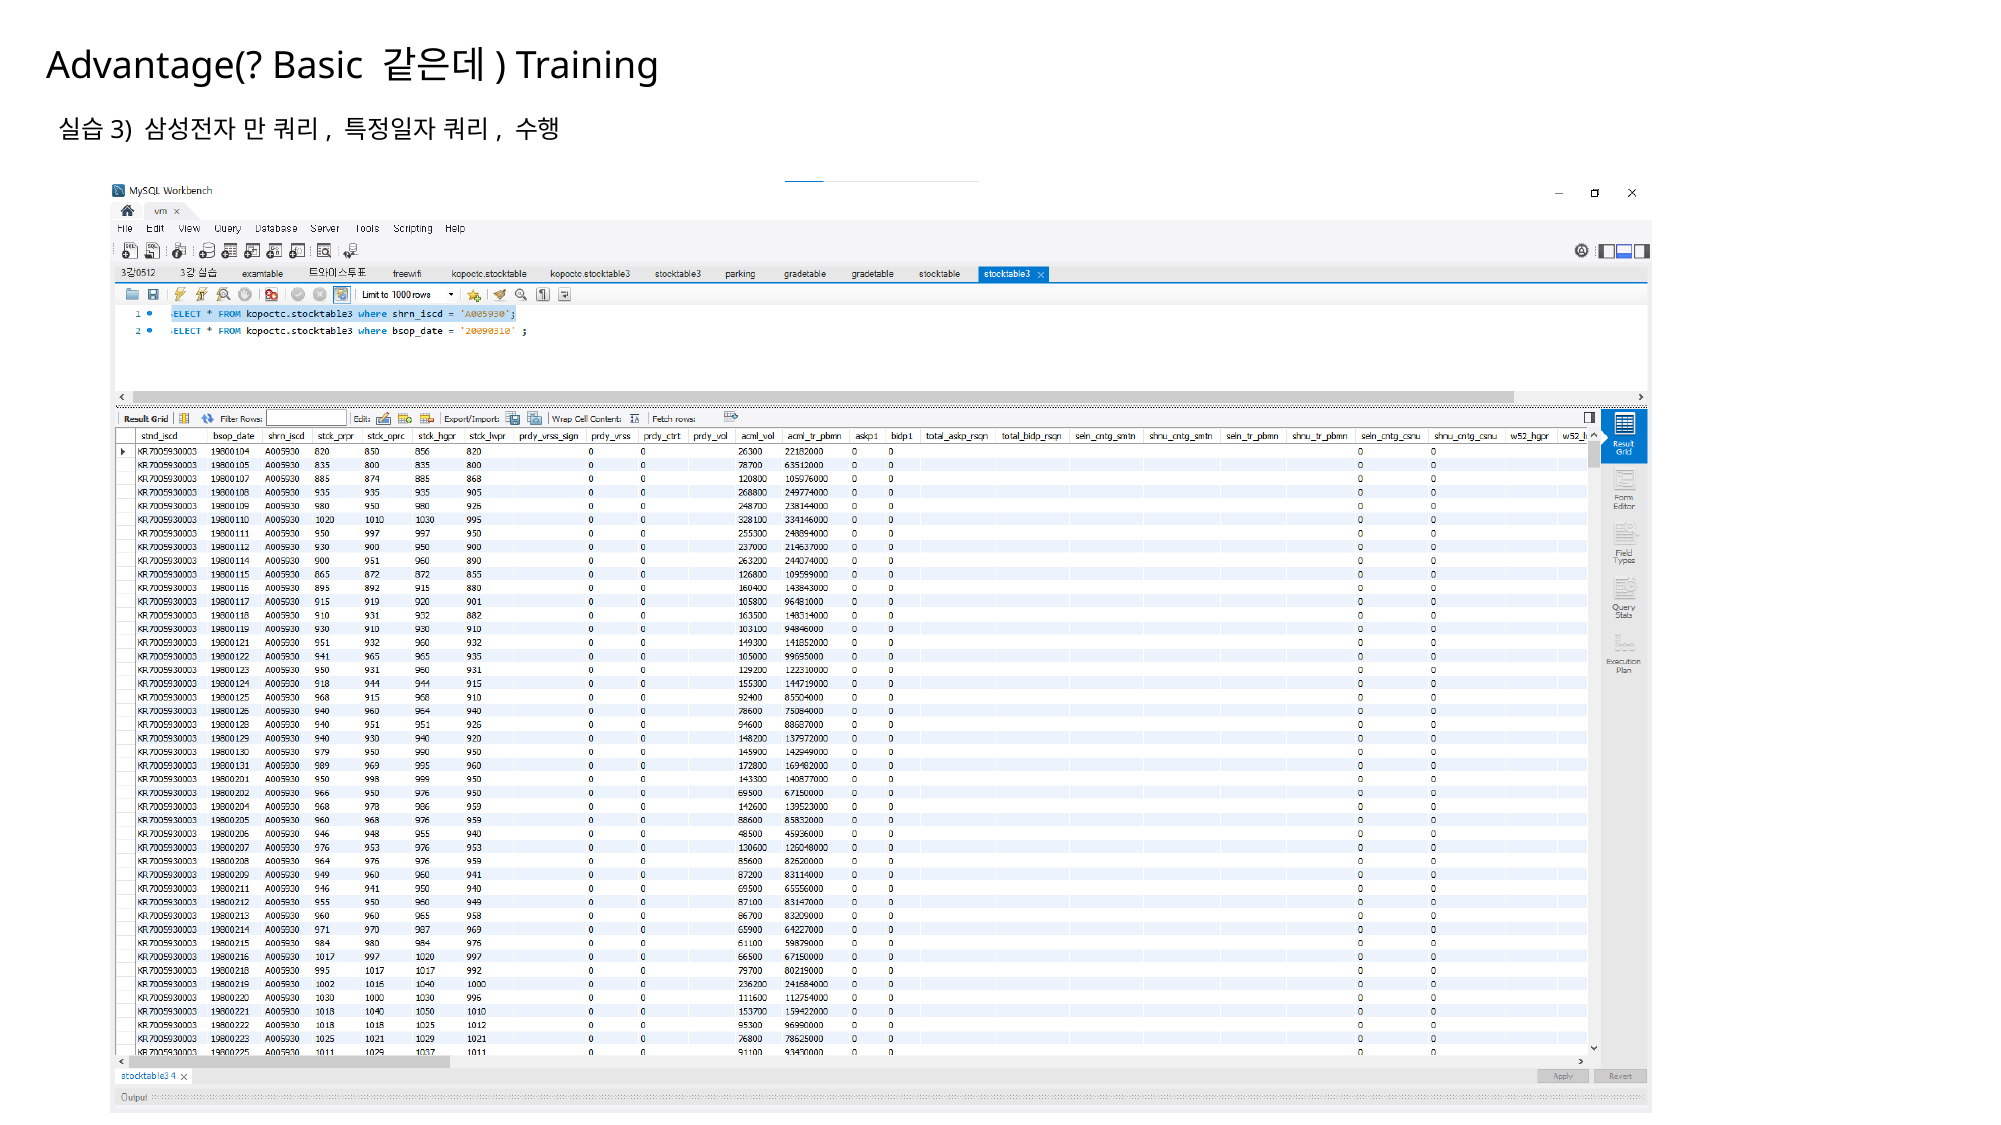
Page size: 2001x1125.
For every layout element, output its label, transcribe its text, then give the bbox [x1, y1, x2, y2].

picture [110, 181, 1652, 1113]
text_box 실습3) 삼성전자 만 쿼리, 특정일자 쿼리, 수행 [43, 97, 576, 181]
text_box Advantage(? Basic 같은데) Training [31, 33, 684, 139]
